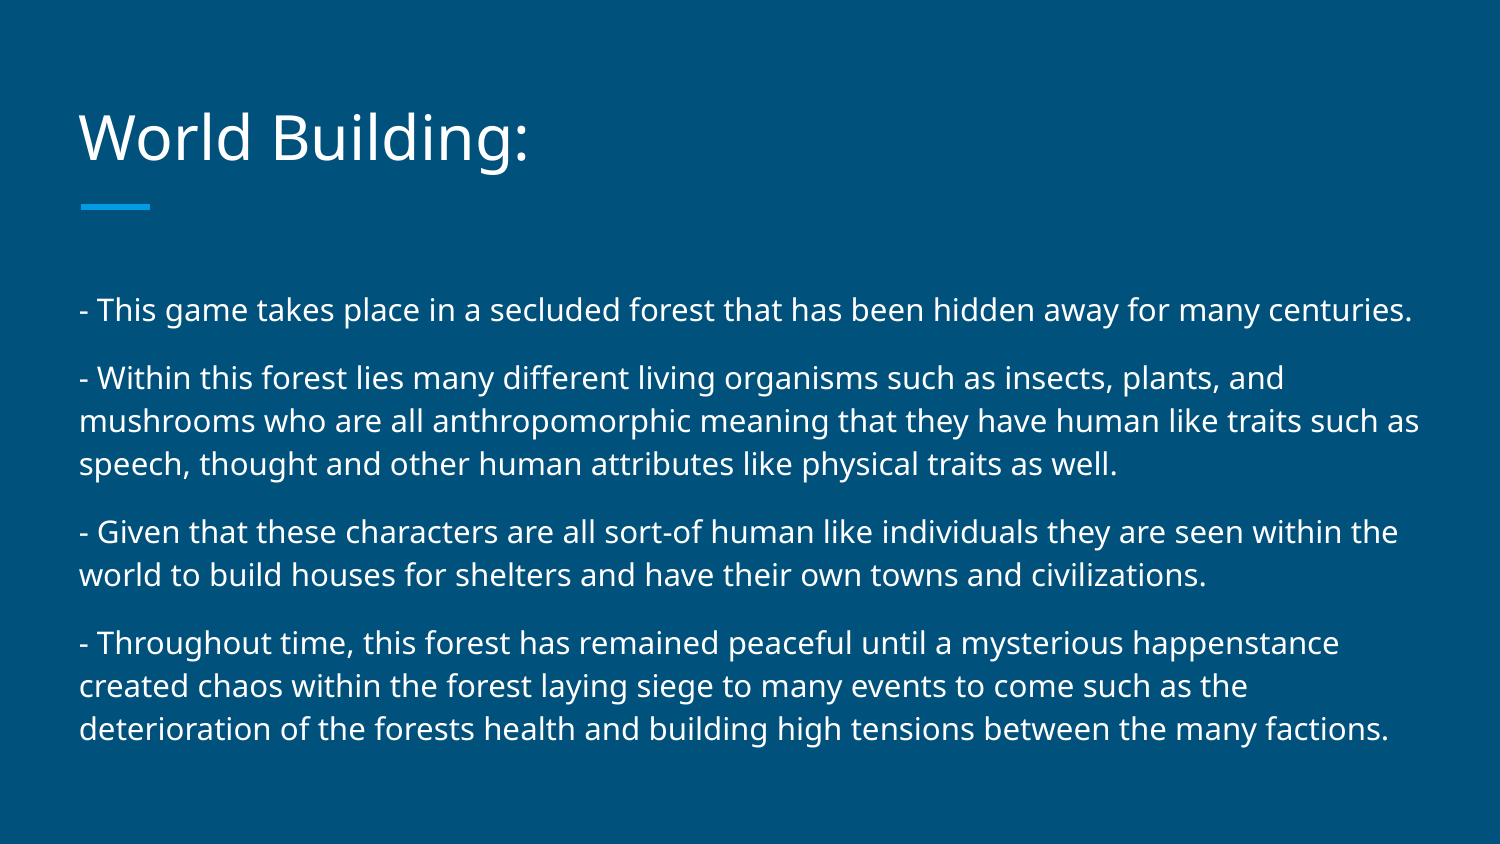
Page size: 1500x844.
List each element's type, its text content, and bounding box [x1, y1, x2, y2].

title World Building: [63, 75, 1437, 188]
list - This game takes place in a secluded forest that has been hidden away for many centuries. - Within this forest lies many different living organisms such as insects, plants, and mushrooms who are all anthropomorphic meaning that they have human like traits such as speech, thought and other human attributes like physical traits as well. - Given that these characters are all sort-of human like individuals they are seen within the world to build houses for shelters and have their own towns and civilizations. - Throughout time, this forest has remained peaceful until a mysterious happenstance created chaos within the forest laying siege to many events to come such as the deterioration of the forests health and building high tensions between the many factions. [63, 269, 1437, 775]
